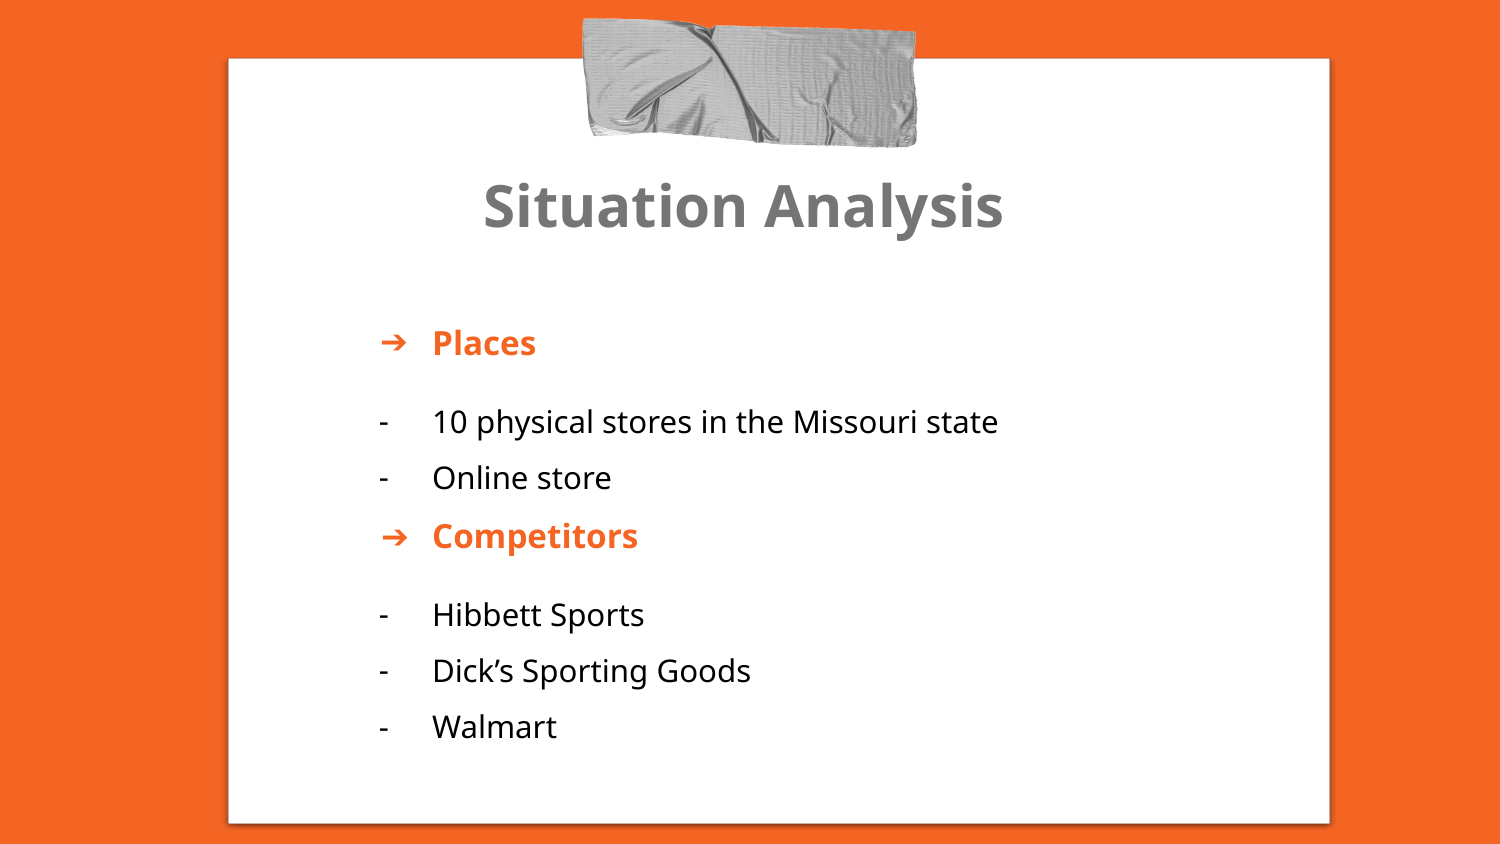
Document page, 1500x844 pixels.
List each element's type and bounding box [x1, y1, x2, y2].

picture [184, 16, 1376, 844]
